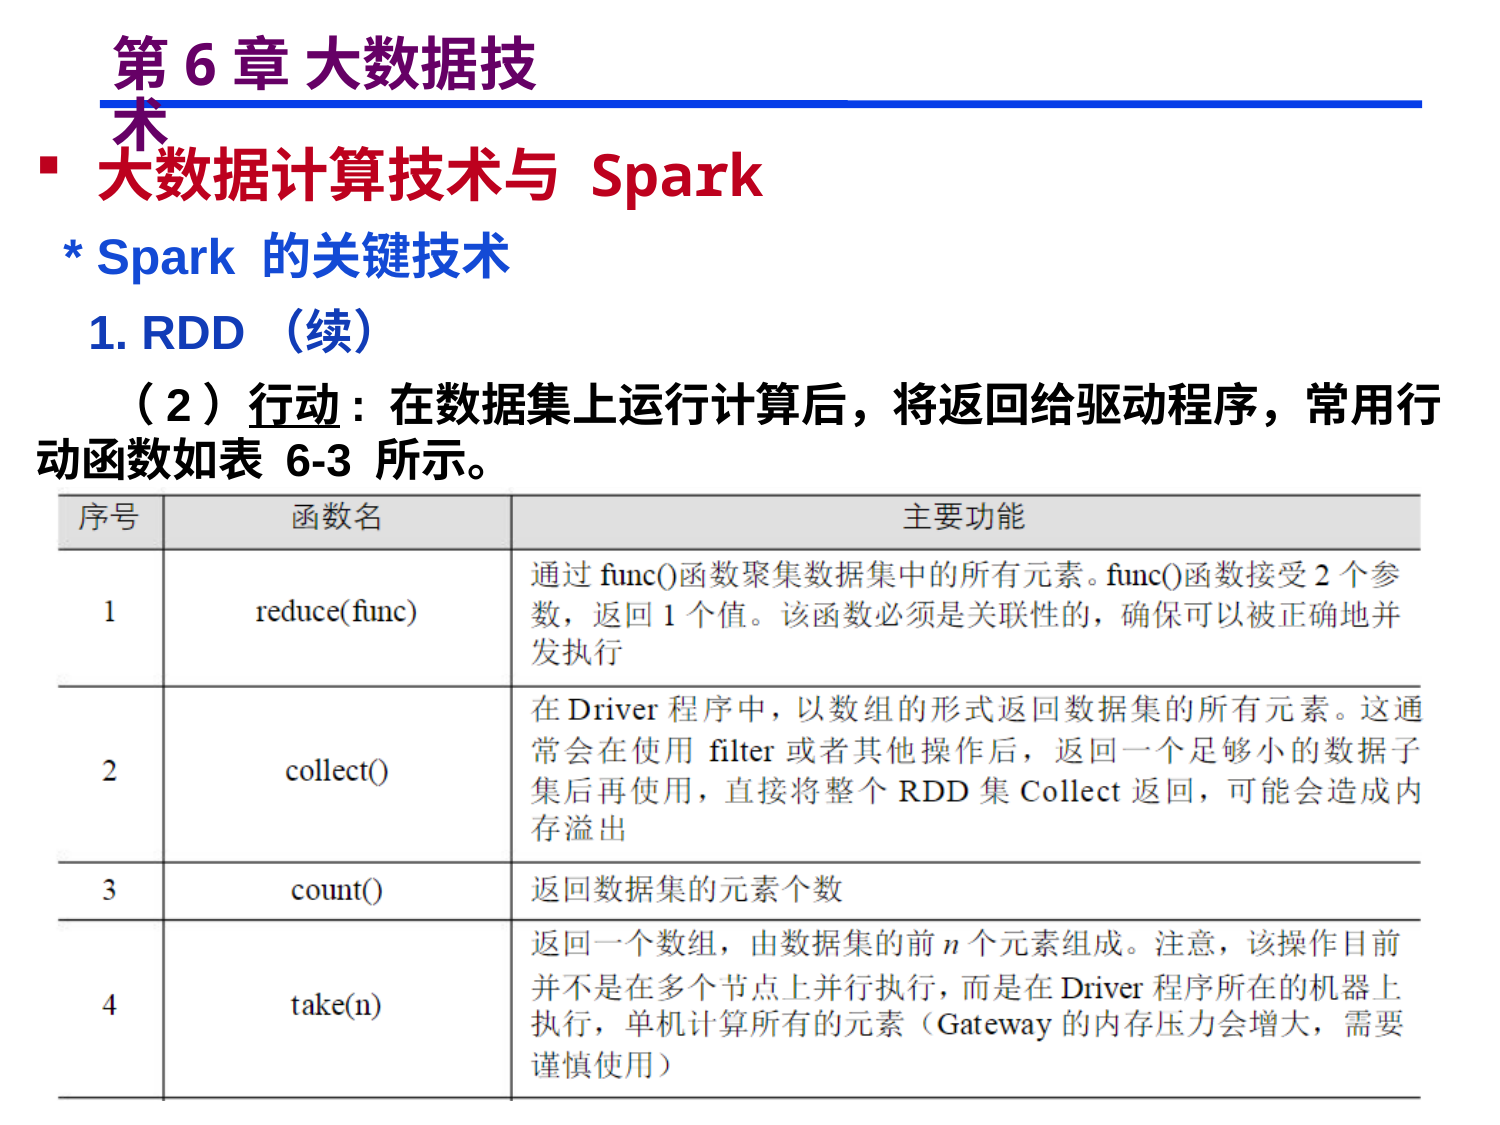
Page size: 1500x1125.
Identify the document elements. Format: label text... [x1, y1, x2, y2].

picture [54, 486, 1431, 1101]
subtitle 大数据计算技术与 Spark * Spark 的关键技术 1. RDD（续） （2）行动: 在数据集上运行计算后，将返回给驱动程序，常用行动函数如表 6-3 所示。 [19, 129, 1482, 490]
title 第6章 大数据技术 [100, 32, 593, 129]
